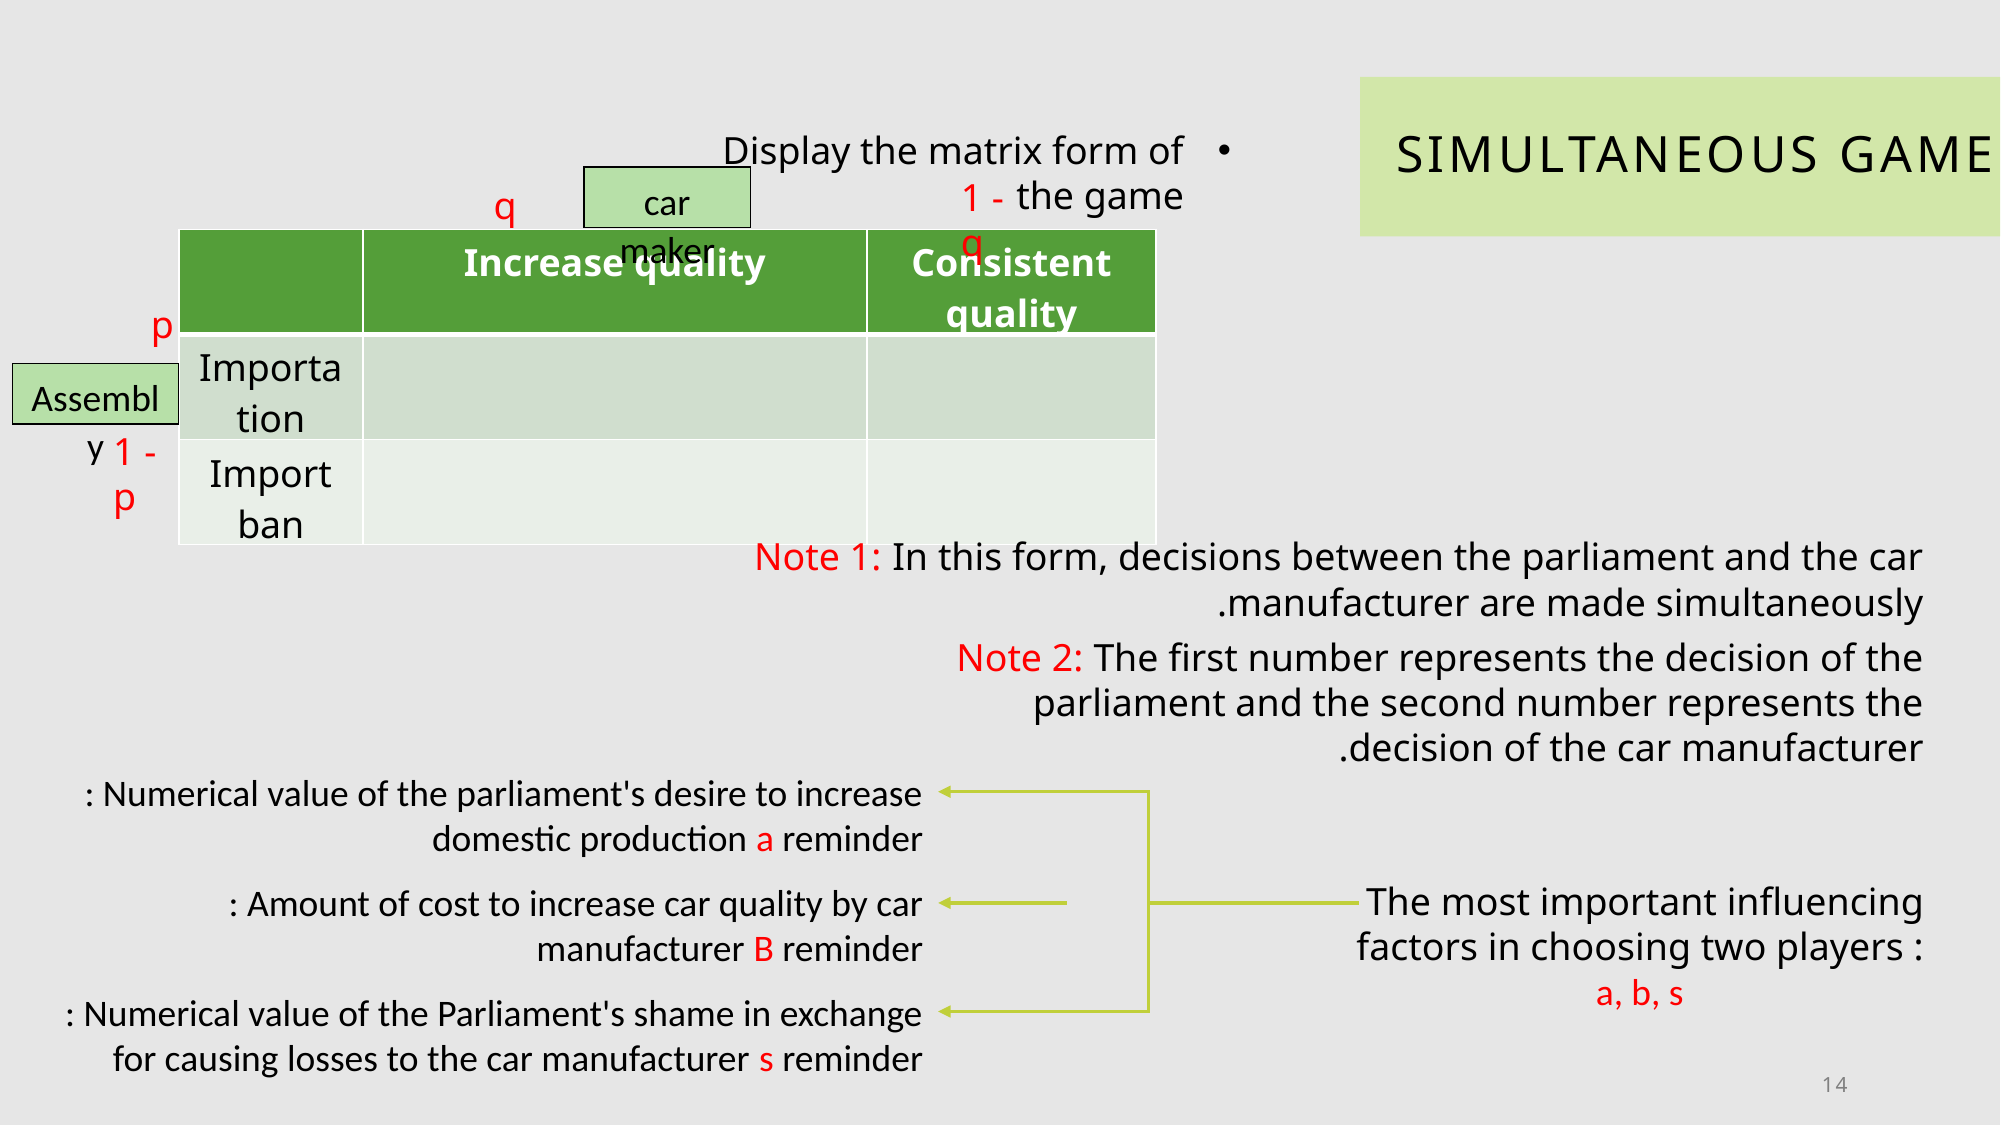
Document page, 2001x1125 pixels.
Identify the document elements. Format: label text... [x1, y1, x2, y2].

slide_number 14 [1412, 1068, 1863, 1103]
text_box Note 1: In this form, decisions between the parliament and the car manufacturer are made simultaneously. [687, 521, 1939, 631]
text_box Assembly [12, 363, 179, 425]
text_box 1 - q [946, 166, 1046, 271]
title simultaneous game [1306, 79, 2000, 238]
text_box : Numerical value of the Parliament's shame in exchange for causing losses to the car manufacturer s reminder [0, 981, 939, 1086]
text_box : Numerical value of the parliament's desire to increase domestic production a reminder [0, 761, 939, 867]
text_box The most important influencing factors in choosing two players : a, b, s [1340, 870, 1939, 1021]
text_box p [136, 293, 174, 354]
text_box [938, 791, 1359, 902]
text_box q [478, 175, 517, 235]
text_box car maker [584, 166, 751, 228]
text_box 1 - p [98, 420, 199, 526]
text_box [938, 902, 1359, 1012]
text_box Display the matrix form of the game [647, 119, 1246, 225]
text_box Note 2: The first number represents the decision of the parliament and the second number represents the decision of the car manufacturer. [934, 626, 1939, 776]
text_box : Amount of cost to increase car quality by car manufacturer B reminder [0, 871, 938, 977]
